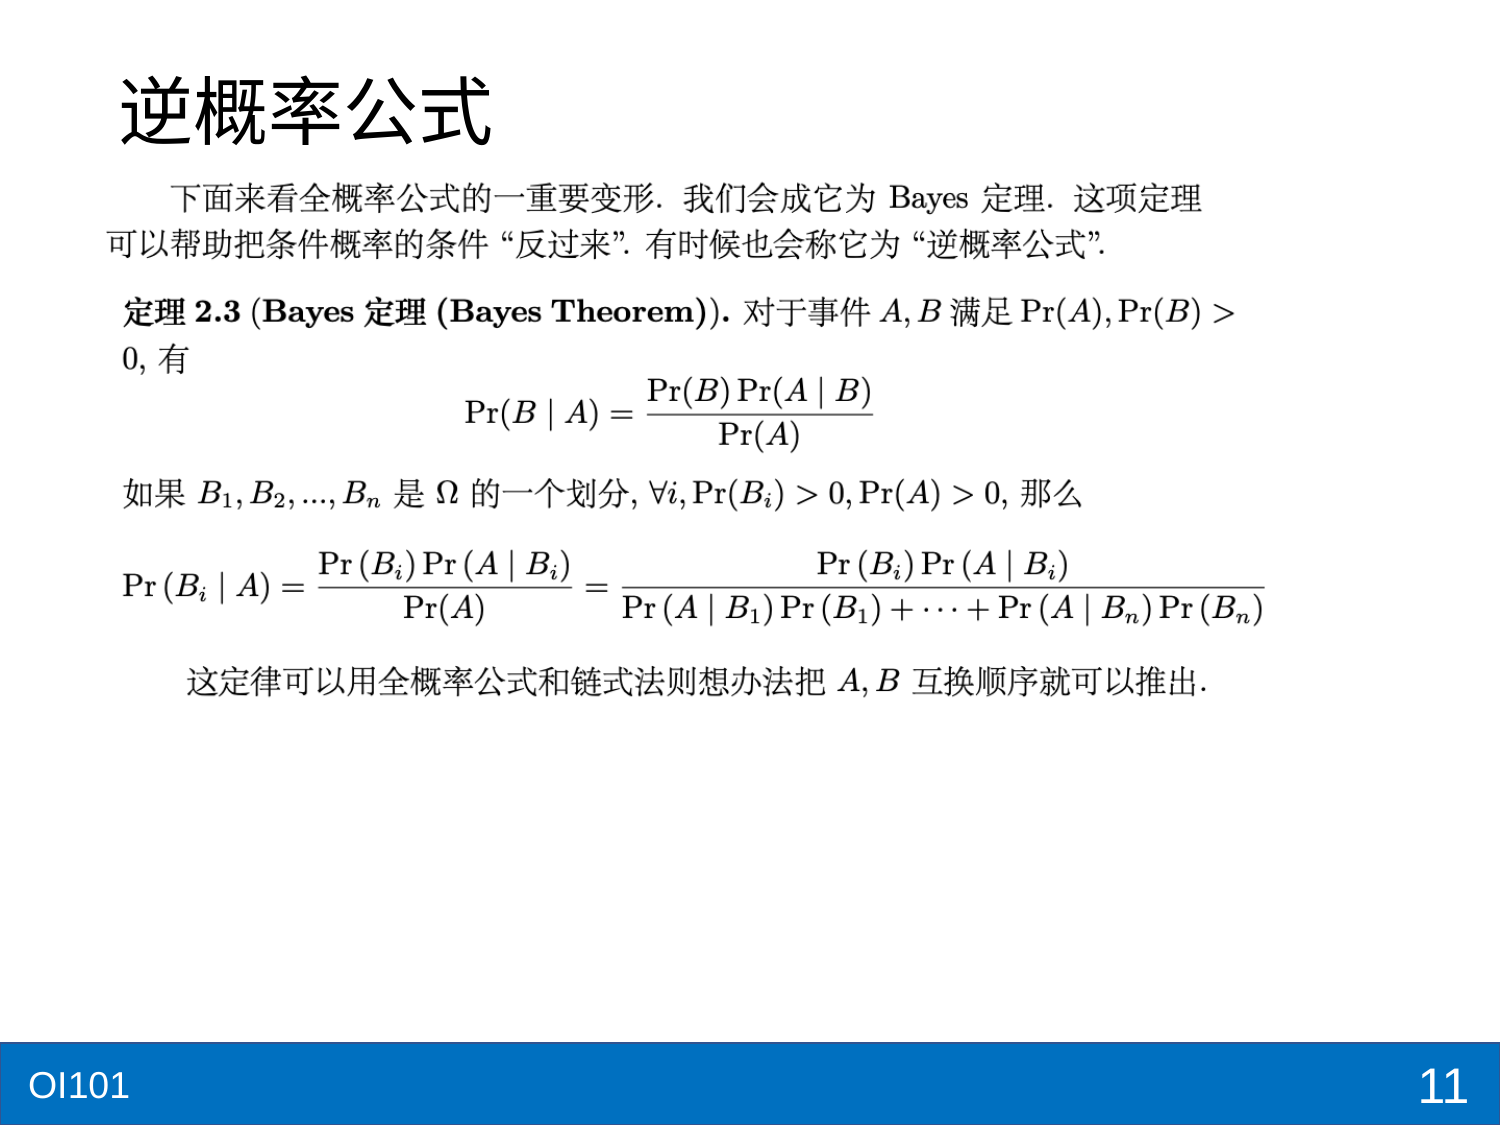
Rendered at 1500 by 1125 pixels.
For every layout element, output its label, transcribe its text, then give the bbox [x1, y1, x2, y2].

title 逆概率公式 [103, 59, 1397, 171]
slide_number 11 [1147, 1054, 1485, 1114]
picture [103, 281, 1299, 713]
picture [103, 170, 1216, 279]
